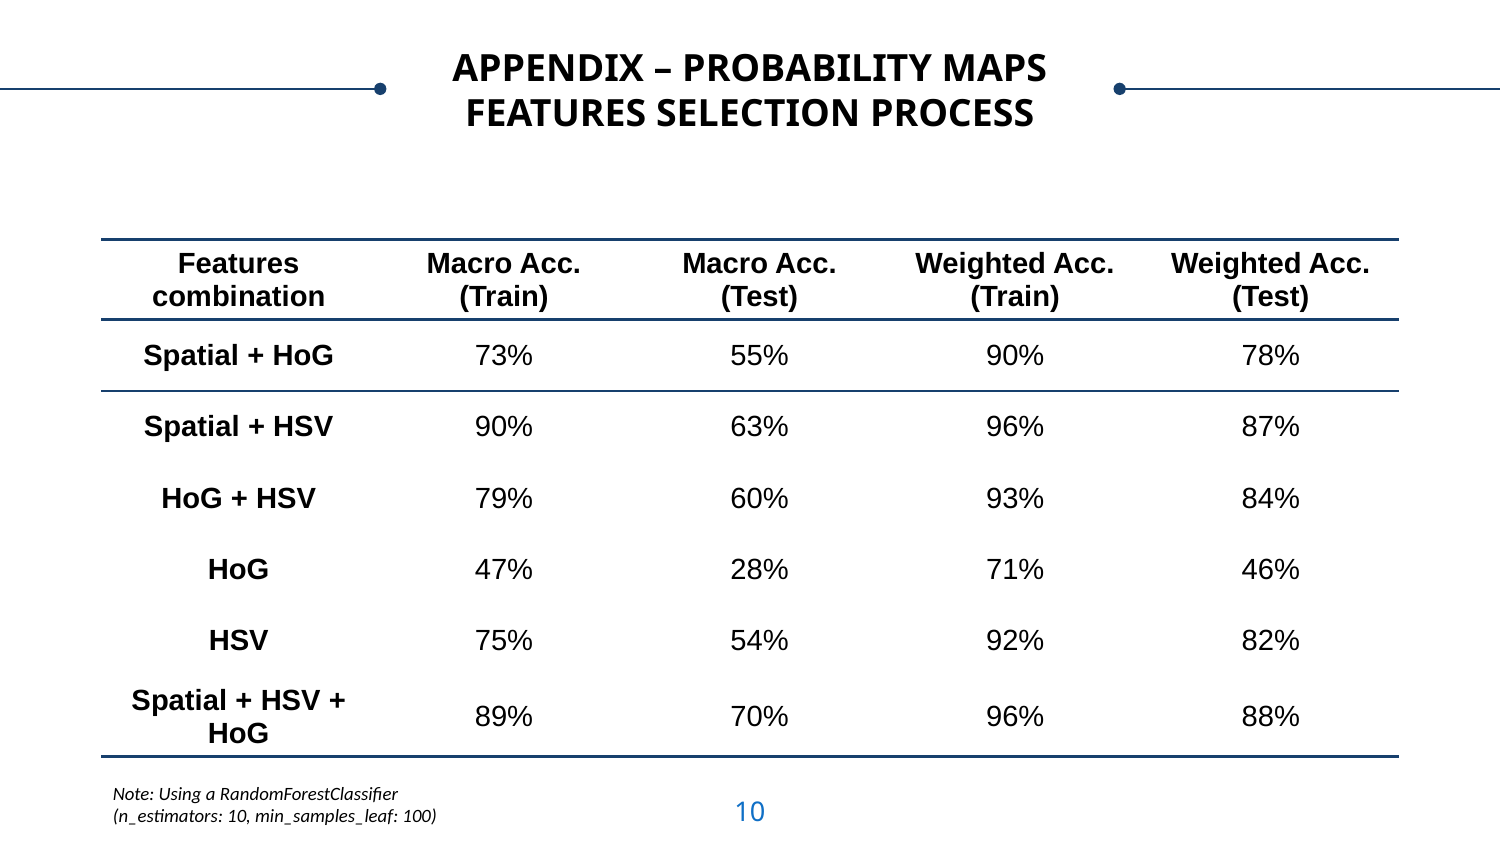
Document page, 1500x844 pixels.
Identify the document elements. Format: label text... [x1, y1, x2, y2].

table_cell 70% [632, 676, 887, 755]
table_cell 75% [376, 605, 632, 676]
table_cell 92% [887, 605, 1143, 676]
table_cell 71% [887, 534, 1143, 605]
table_cell 93% [887, 462, 1143, 534]
table_cell HoG + HSV [101, 462, 376, 534]
table_header Weighted Acc. (Test) [1143, 241, 1399, 318]
table_cell 96% [887, 676, 1143, 755]
table_cell 60% [632, 462, 887, 534]
table_cell 88% [1143, 676, 1399, 755]
table_cell HoG [101, 534, 376, 605]
table_cell 90% [376, 392, 632, 462]
table_cell Spatial + HSV [101, 392, 376, 462]
table_cell 89% [376, 676, 632, 755]
table_header Macro Acc. (Train) [376, 241, 632, 318]
table_cell 46% [1143, 534, 1399, 605]
table_cell 84% [1143, 462, 1399, 534]
table_cell 55% [632, 321, 887, 390]
table_cell 78% [1143, 321, 1399, 390]
table_cell 28% [632, 534, 887, 605]
title APPENDIX – PROBABILITY MAPS FEATURES SELECTION PROCESS [380, 18, 1120, 160]
text_box Note: Using a RandomForestClassifier (n_estimators: 10, min_samples_leaf: 100) [99, 776, 707, 832]
table_header Weighted Acc. (Train) [887, 241, 1143, 318]
table_cell 82% [1143, 605, 1399, 676]
table_cell HSV [101, 605, 376, 676]
table_cell 54% [632, 605, 887, 676]
table_cell 96% [887, 392, 1143, 462]
table_cell 87% [1143, 392, 1399, 462]
table_cell 73% [376, 321, 632, 390]
table_cell Spatial + HoG [101, 321, 376, 390]
table_cell Spatial + HSV + HoG [101, 676, 376, 755]
table_cell 47% [376, 534, 632, 605]
table_header Macro Acc. (Test) [632, 241, 887, 318]
table_cell 63% [632, 392, 887, 462]
table_header Features combination [101, 241, 376, 318]
table_cell 79% [376, 462, 632, 534]
table_cell 90% [887, 321, 1143, 390]
slide_number 10 [705, 779, 795, 844]
